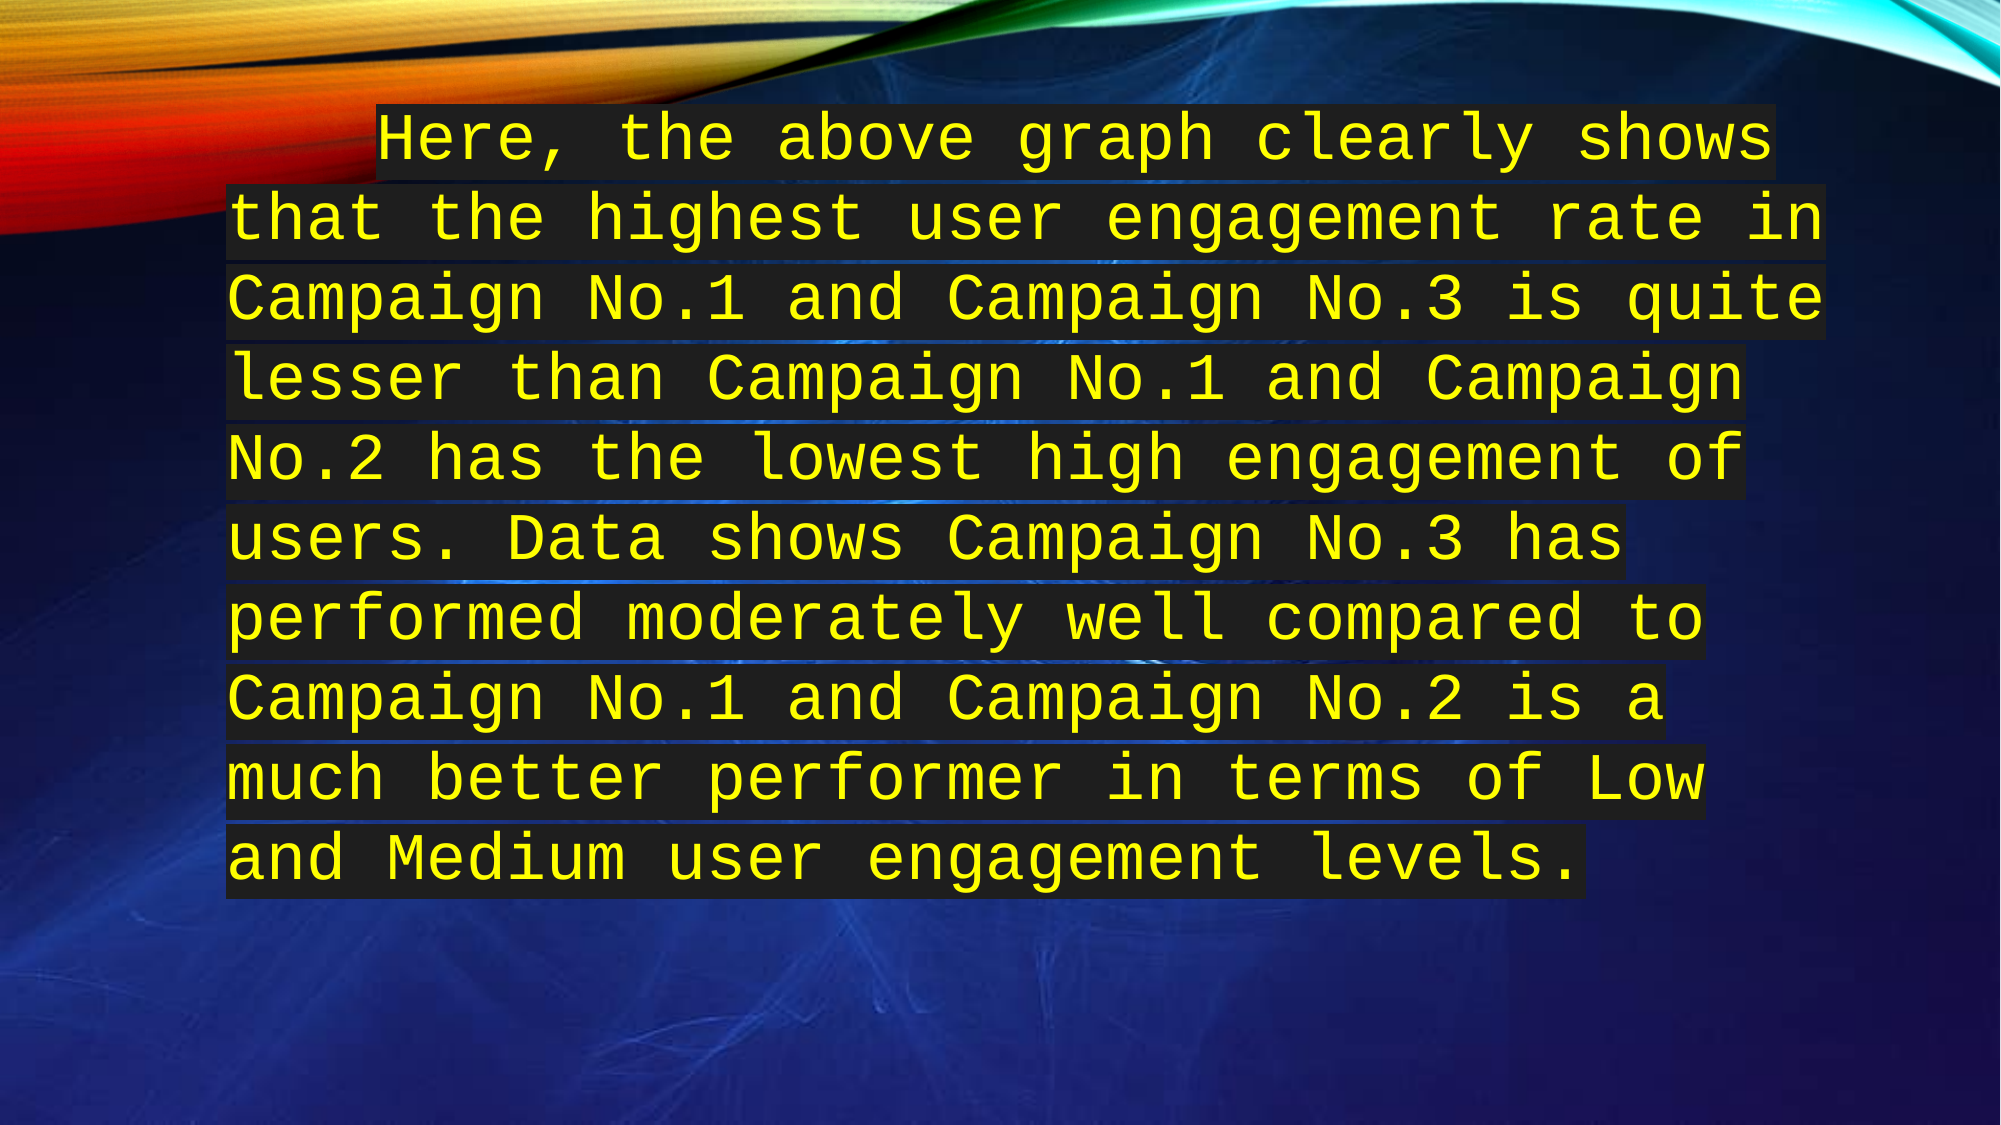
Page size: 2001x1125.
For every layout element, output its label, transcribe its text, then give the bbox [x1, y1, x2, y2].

picture [0, 0, 2001, 1125]
text_box Here, the above graph clearly shows that the highest user engagement rate in Campaign No.1 and Campaign No.3 is quite lesser than Campaign No.1 and Campaign No.2 has the lowest high engagement of users. Data shows Campaign No.3 has performed moderately well compared to Campaign No.1 and Campaign No.2 is a much better performer in terms of Low and Medium user engagement levels. [211, 85, 1842, 981]
